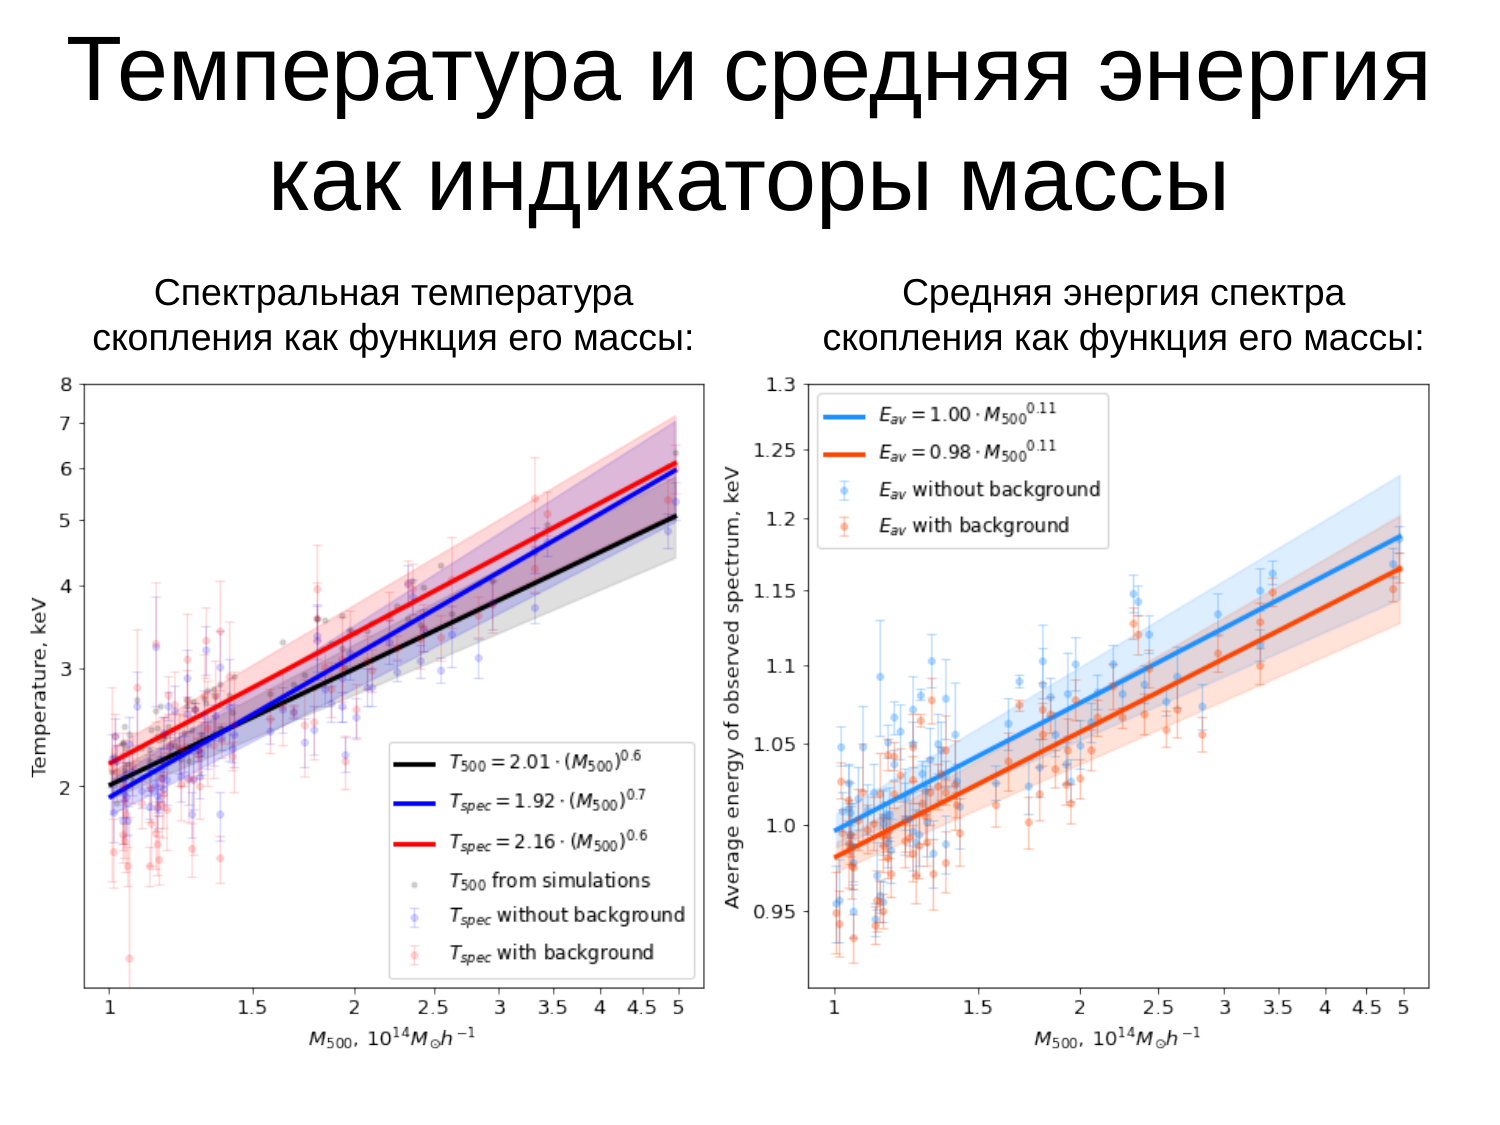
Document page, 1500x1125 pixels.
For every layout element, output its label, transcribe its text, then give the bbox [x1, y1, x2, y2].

text_box Средняя энергия спектра скопления как функция его массы: [805, 260, 1443, 366]
picture [21, 365, 1438, 1066]
text_box Температура и средняя энергия как индикаторы массы [0, 24, 1500, 213]
text_box Спектральная температура скопления как функция его массы: [75, 260, 713, 364]
